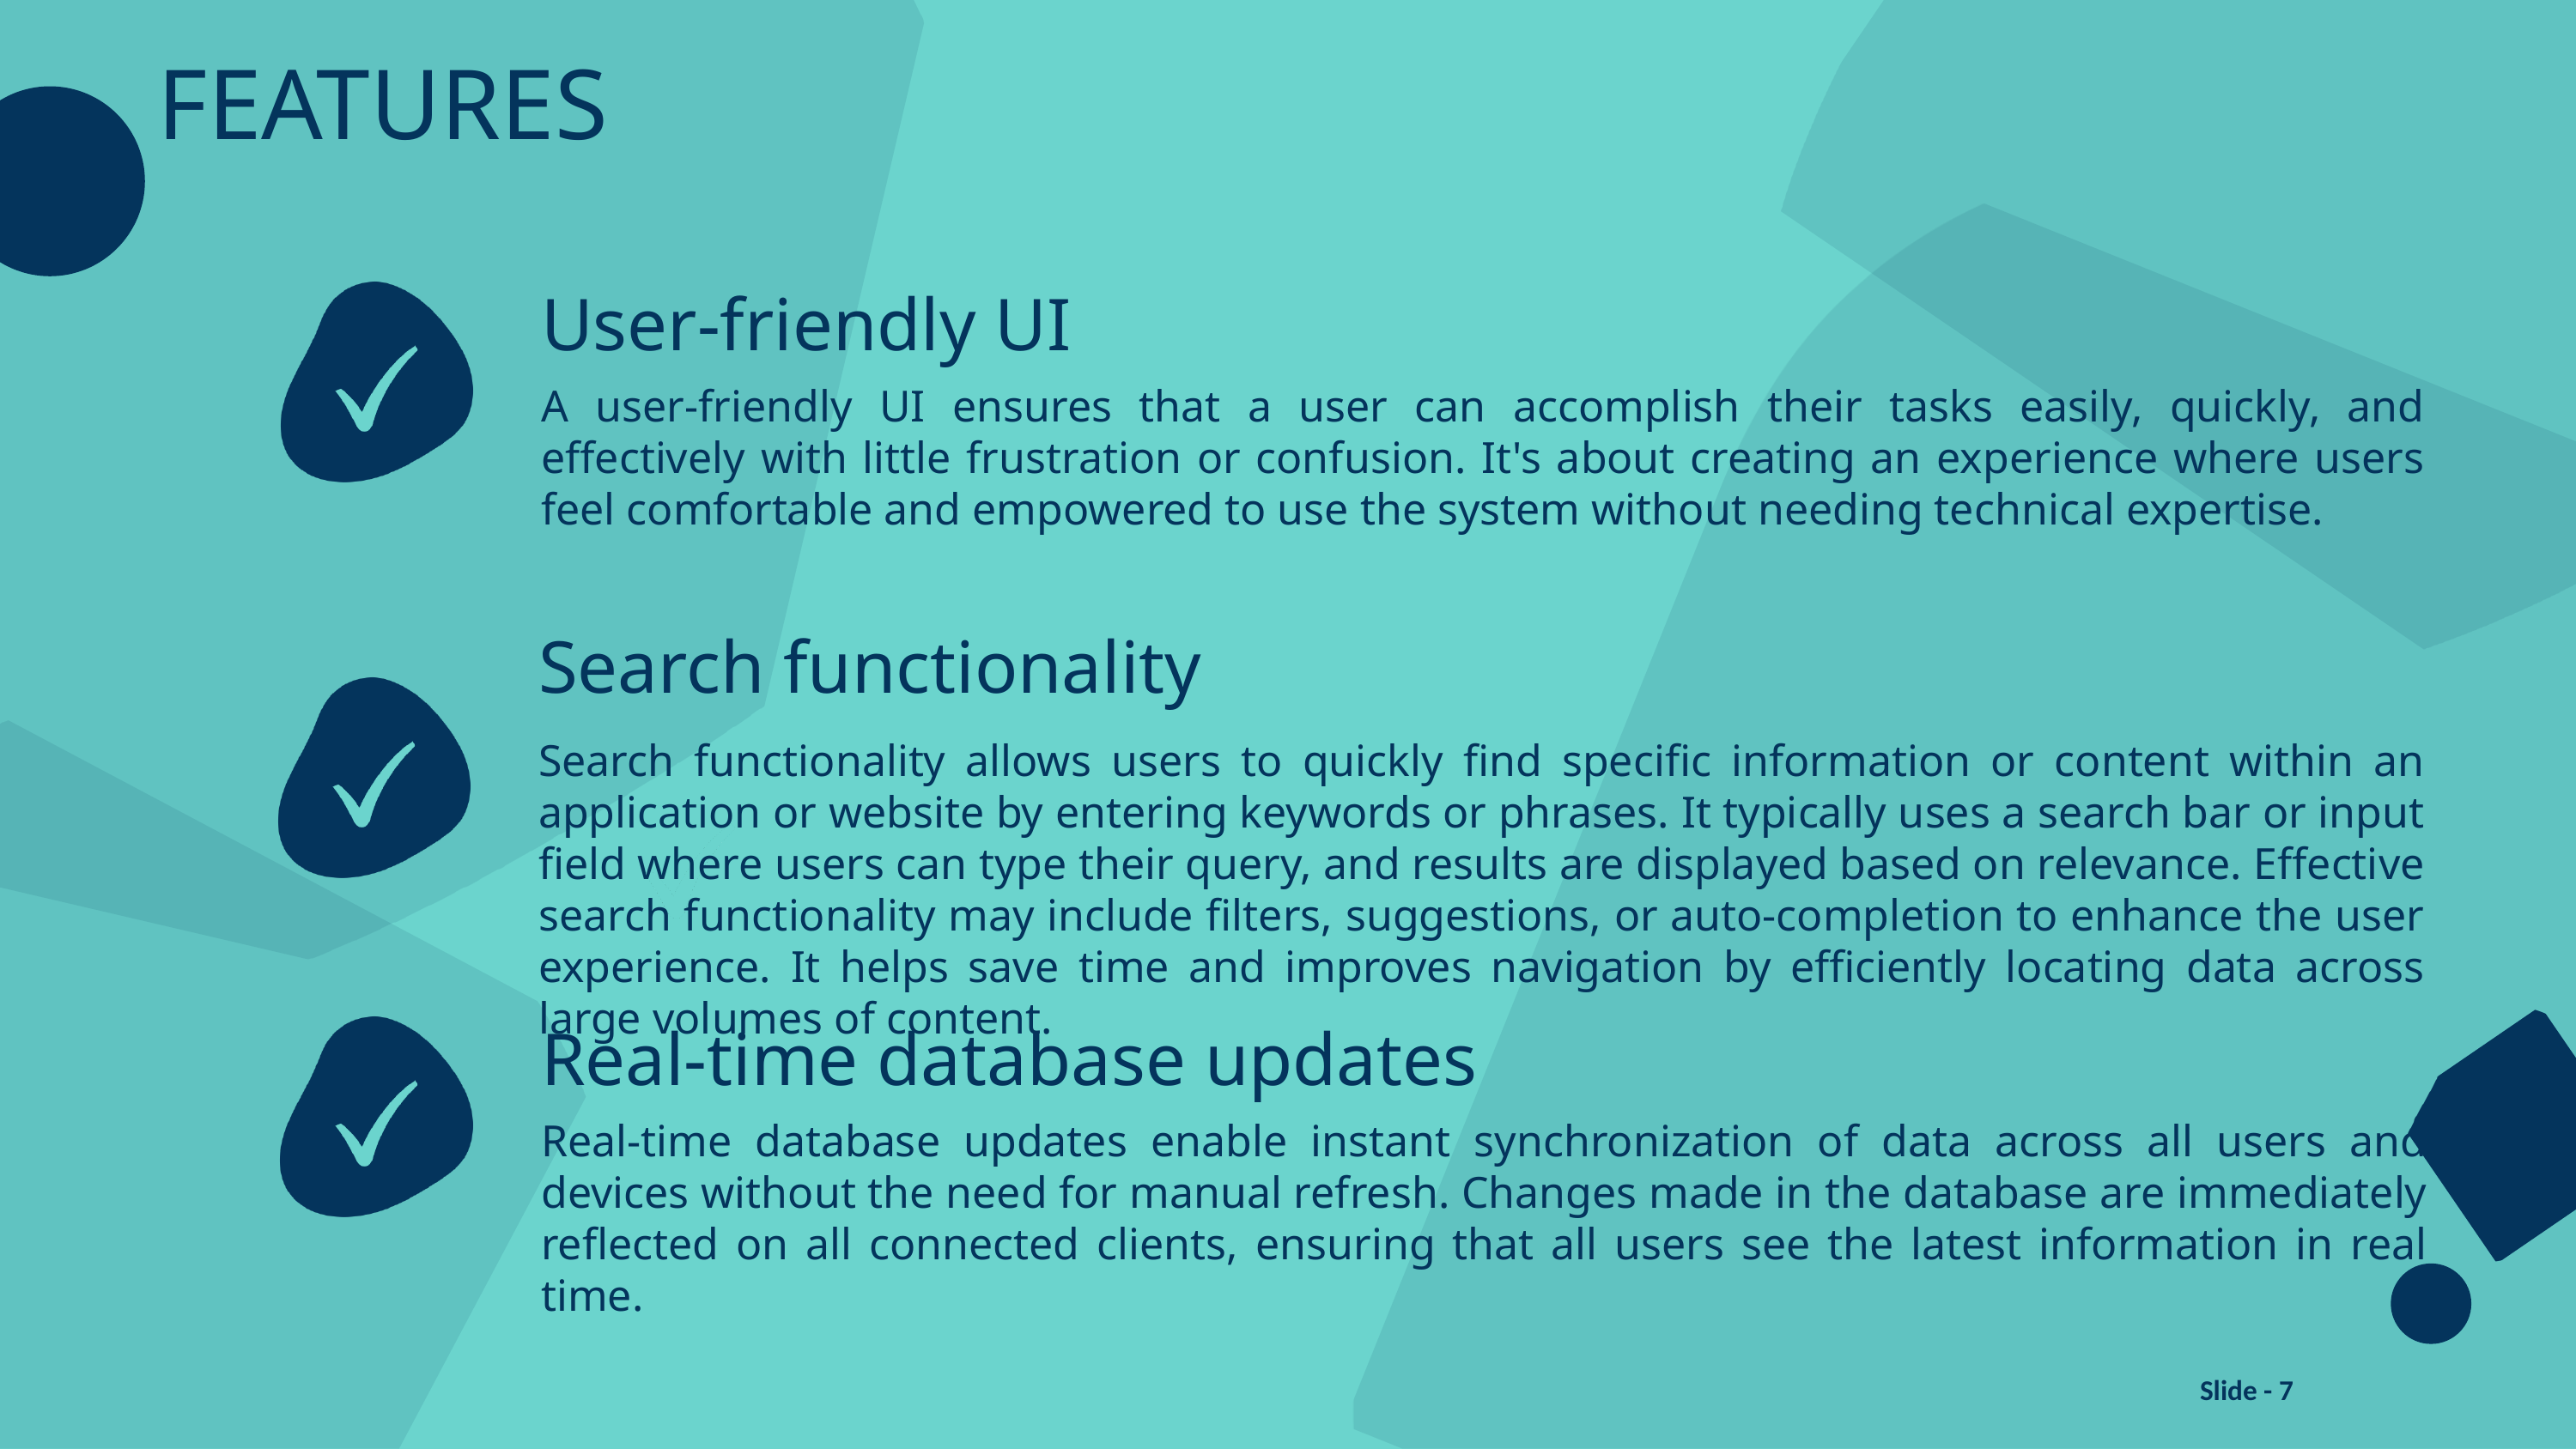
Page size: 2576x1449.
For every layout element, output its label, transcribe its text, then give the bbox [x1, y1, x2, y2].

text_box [540, 1009, 2429, 1270]
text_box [276, 676, 471, 879]
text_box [278, 281, 474, 483]
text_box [278, 1016, 474, 1218]
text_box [541, 275, 2427, 536]
slide_number Slide - 7 [2005, 1363, 2306, 1416]
picture [2429, 1006, 2576, 1264]
title FEATURES [144, 20, 2389, 182]
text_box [538, 616, 2427, 1011]
